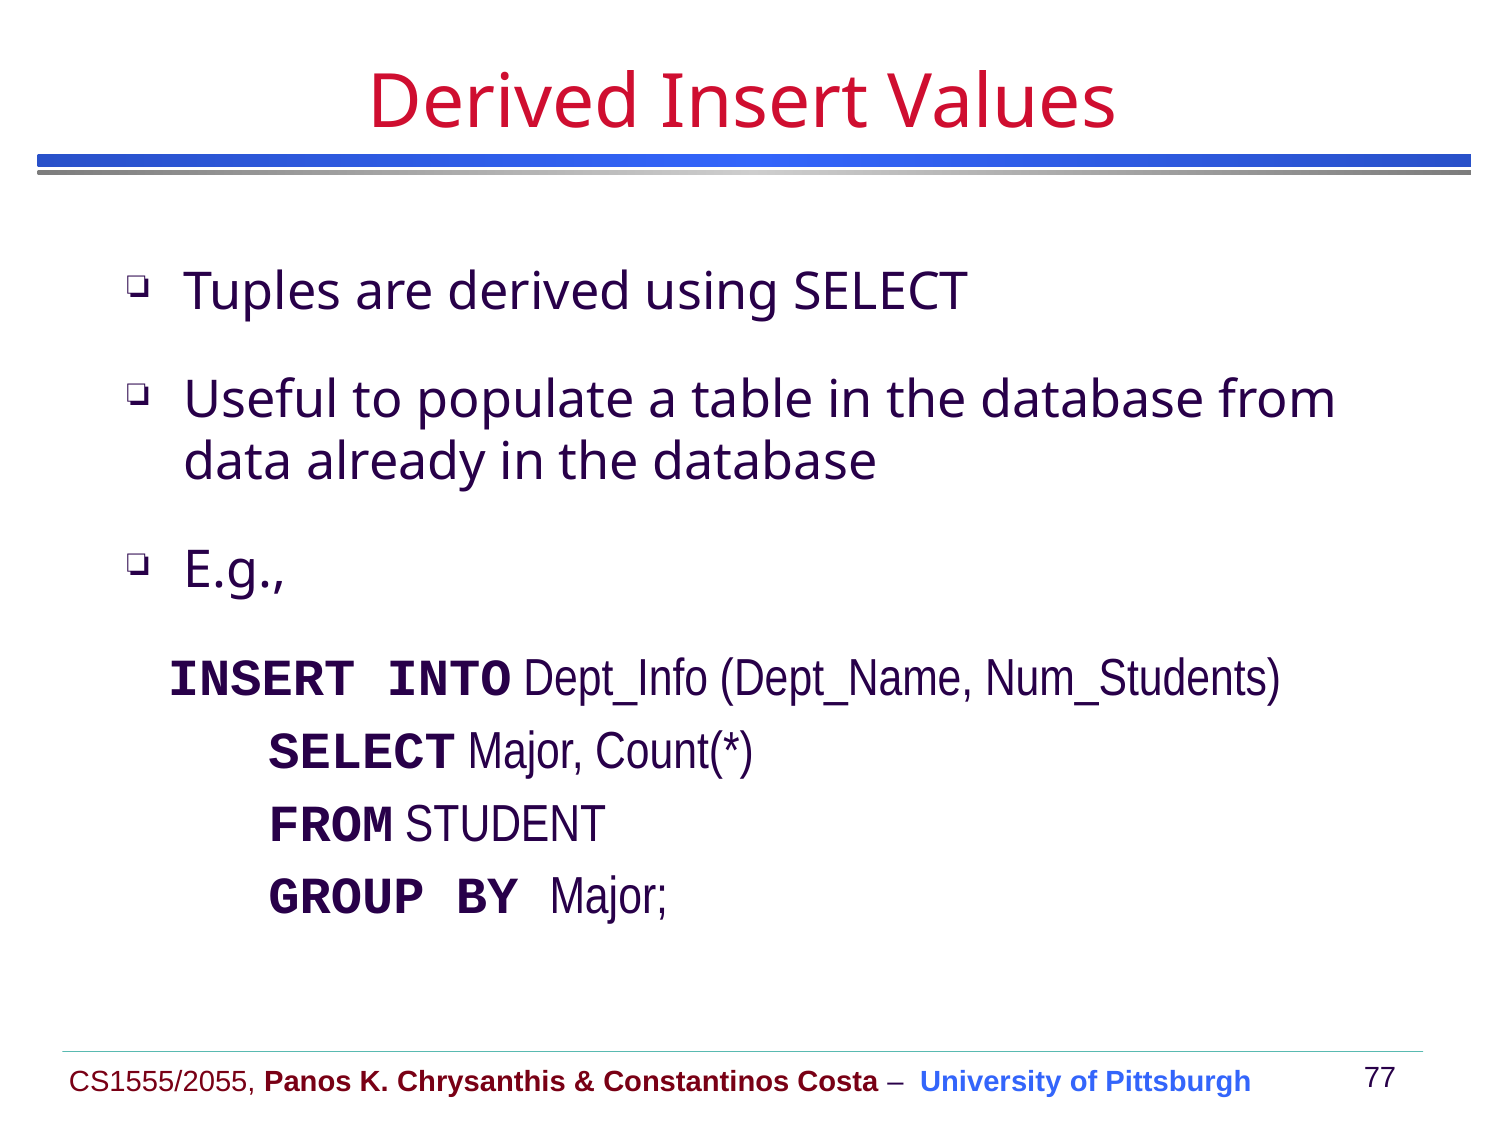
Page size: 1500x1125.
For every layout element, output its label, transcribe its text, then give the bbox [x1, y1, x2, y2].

table_header A [952, 154, 956, 166]
table_cell D [497, 154, 502, 166]
title Derived Insert Values [0, 62, 1486, 150]
list Tuples are derived using SELECT Useful to populate a table in the database from data already in the database E.g., INSERT INTO Dept_Info (Dept_Name, Num_Students) SELECT Major, Count(*) FROM STUDENT GROUP BY Major; [112, 249, 1388, 988]
table_header A [407, 154, 412, 166]
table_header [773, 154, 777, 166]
table_cell D [1090, 154, 1094, 166]
